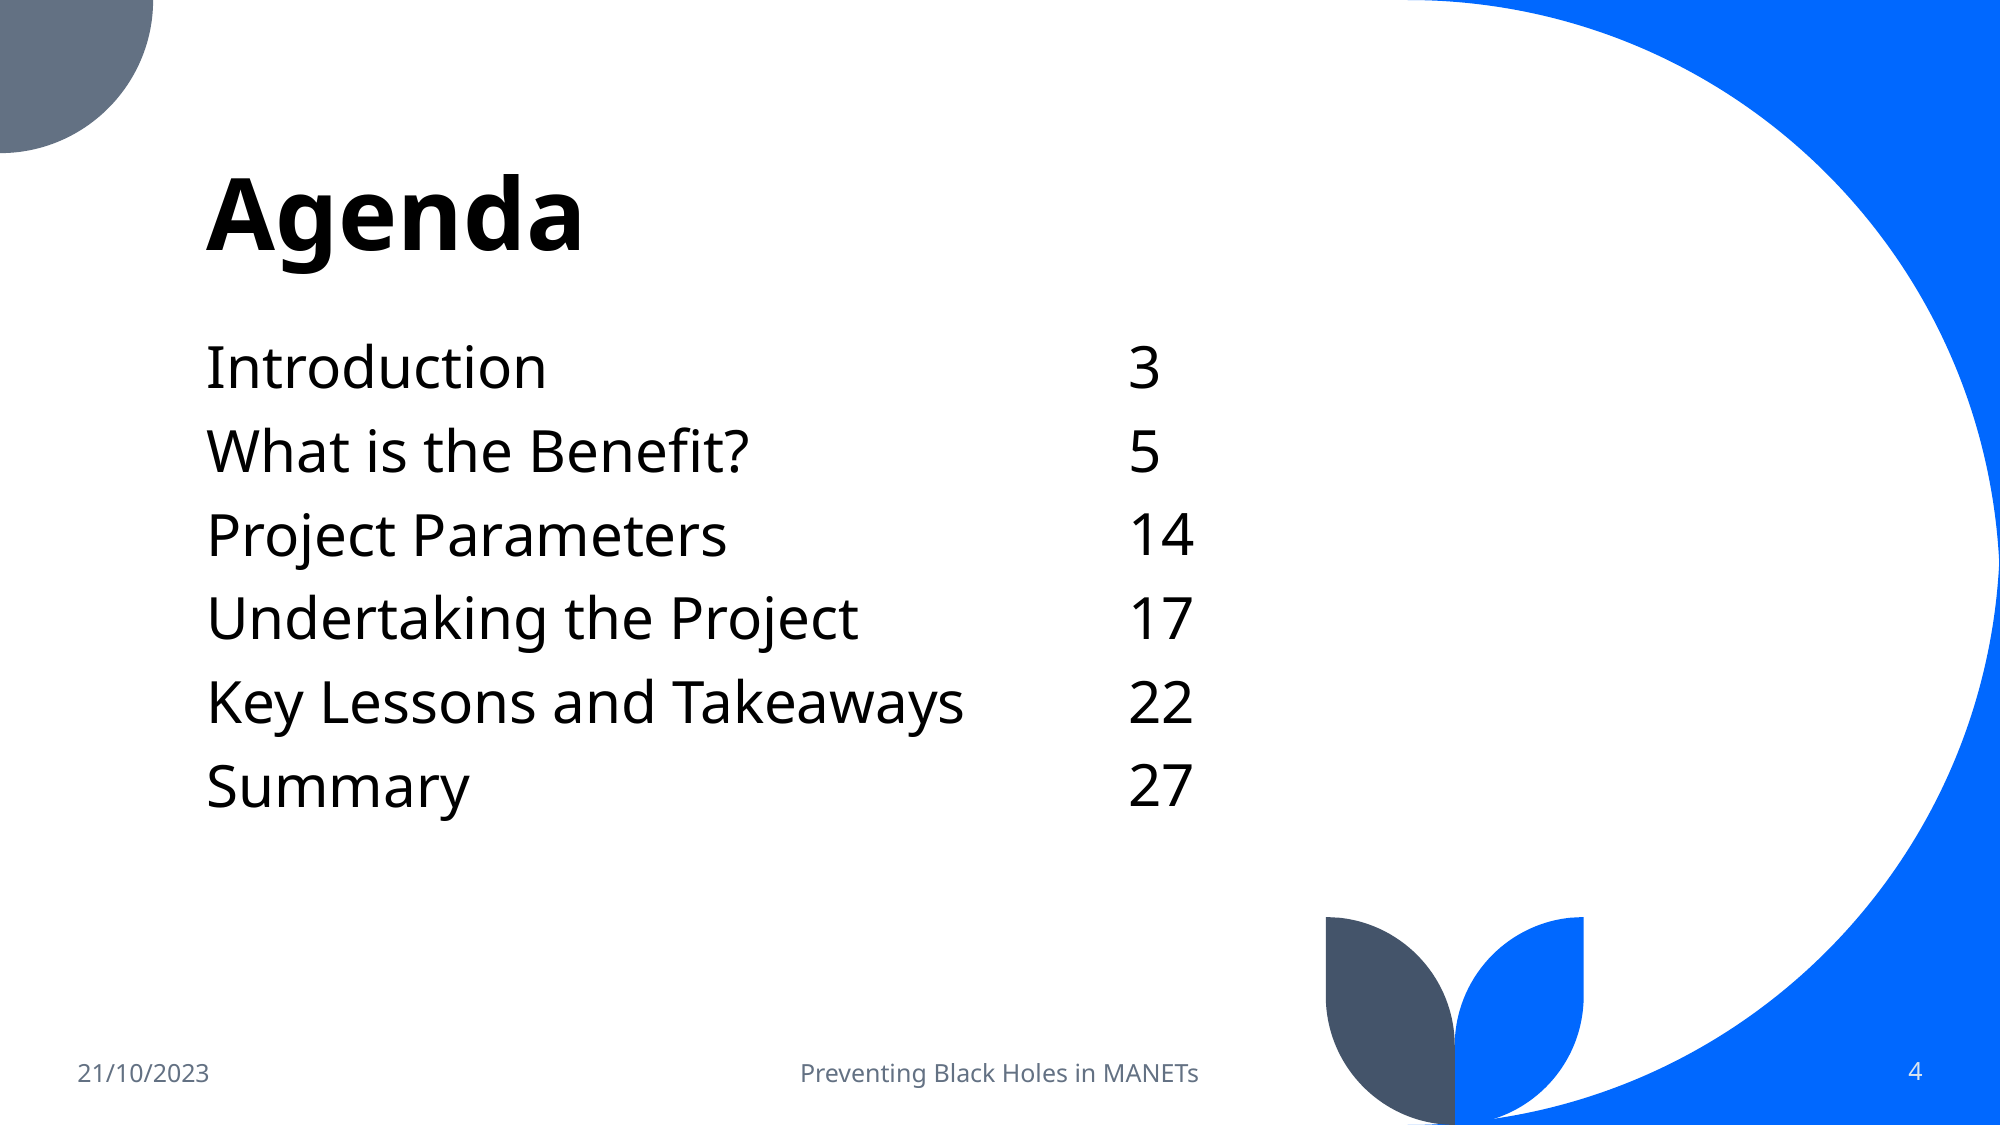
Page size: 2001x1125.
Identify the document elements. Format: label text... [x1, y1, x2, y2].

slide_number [62, 1042, 513, 1103]
list Introduction What is the Benefit? Project Parameters Undertaking the Project Key Lessons and Takeaways Summary [191, 330, 1061, 884]
footer Preventing Black Holes in MANETs [662, 1042, 1338, 1103]
text_box 3 5 14 17 22 27 [1113, 330, 1562, 885]
title Agenda [191, 22, 1796, 280]
slide_number 4 [1665, 1042, 1938, 1103]
